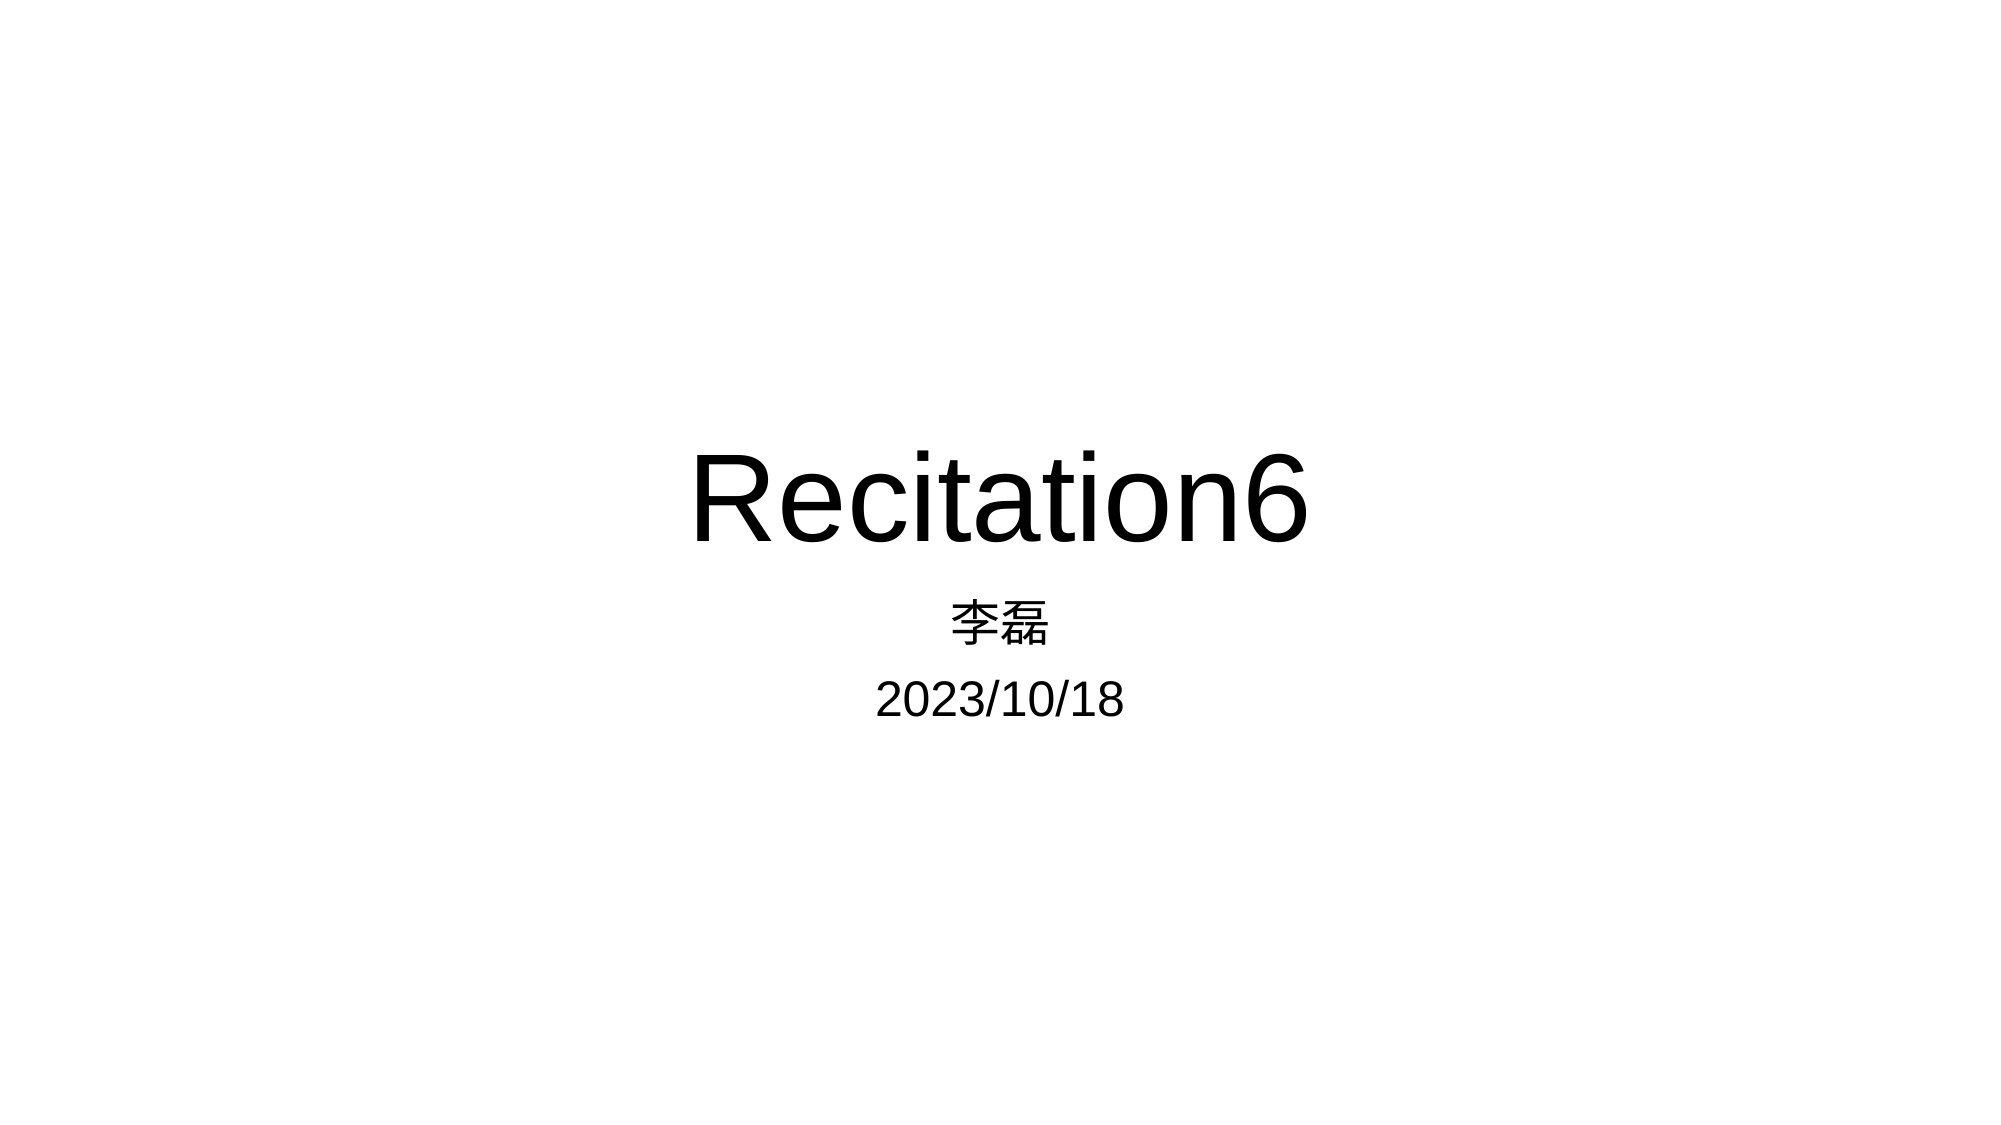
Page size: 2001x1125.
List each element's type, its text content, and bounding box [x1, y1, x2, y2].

title Recitation6 [249, 184, 1750, 576]
subtitle 李磊 2023/10/18 [249, 590, 1750, 863]
